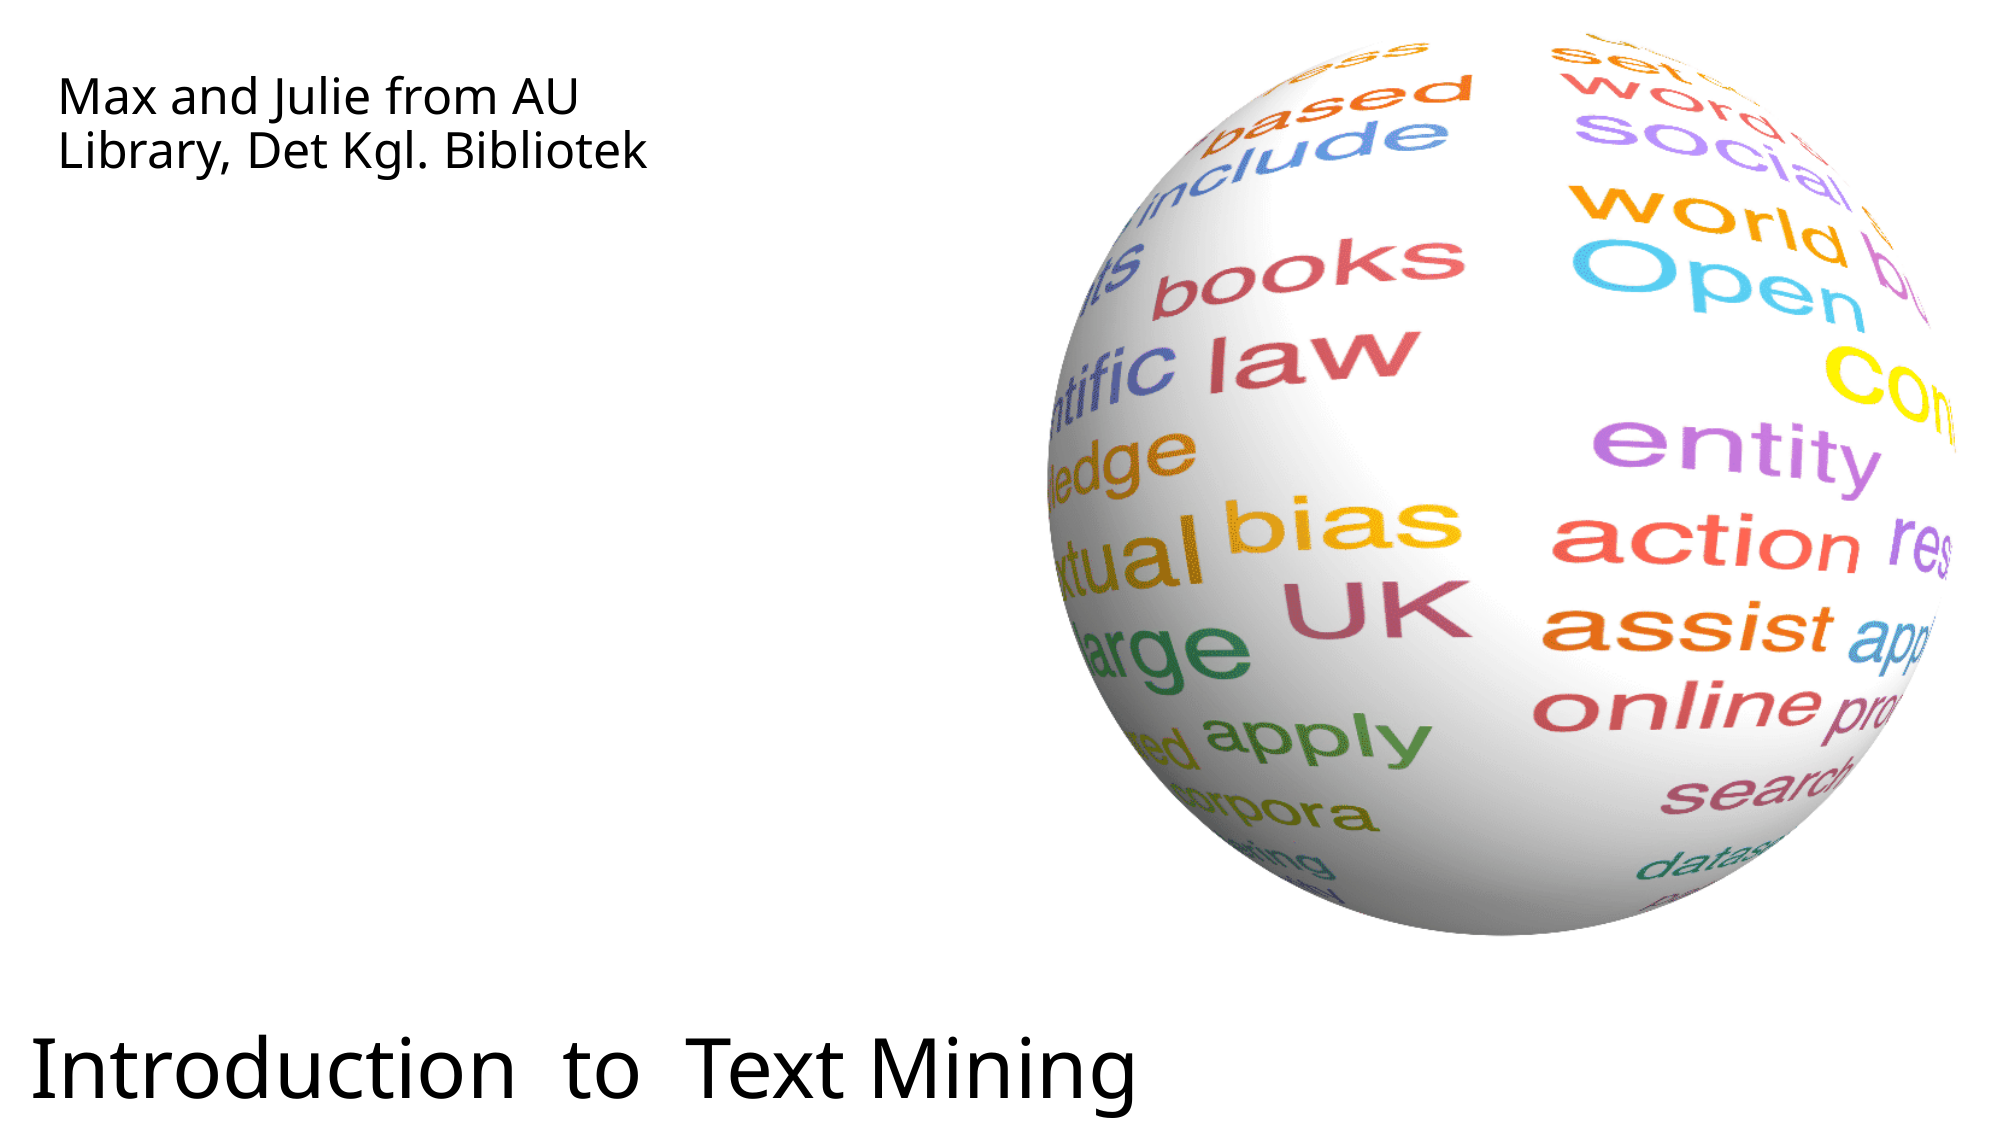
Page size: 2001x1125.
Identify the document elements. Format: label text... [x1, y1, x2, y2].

title Introduction to Text Mining [15, 985, 2000, 1124]
picture [1021, 0, 1985, 964]
text_box Max and Julie from AU Library, Det Kgl. Bibliotek [42, 64, 756, 203]
